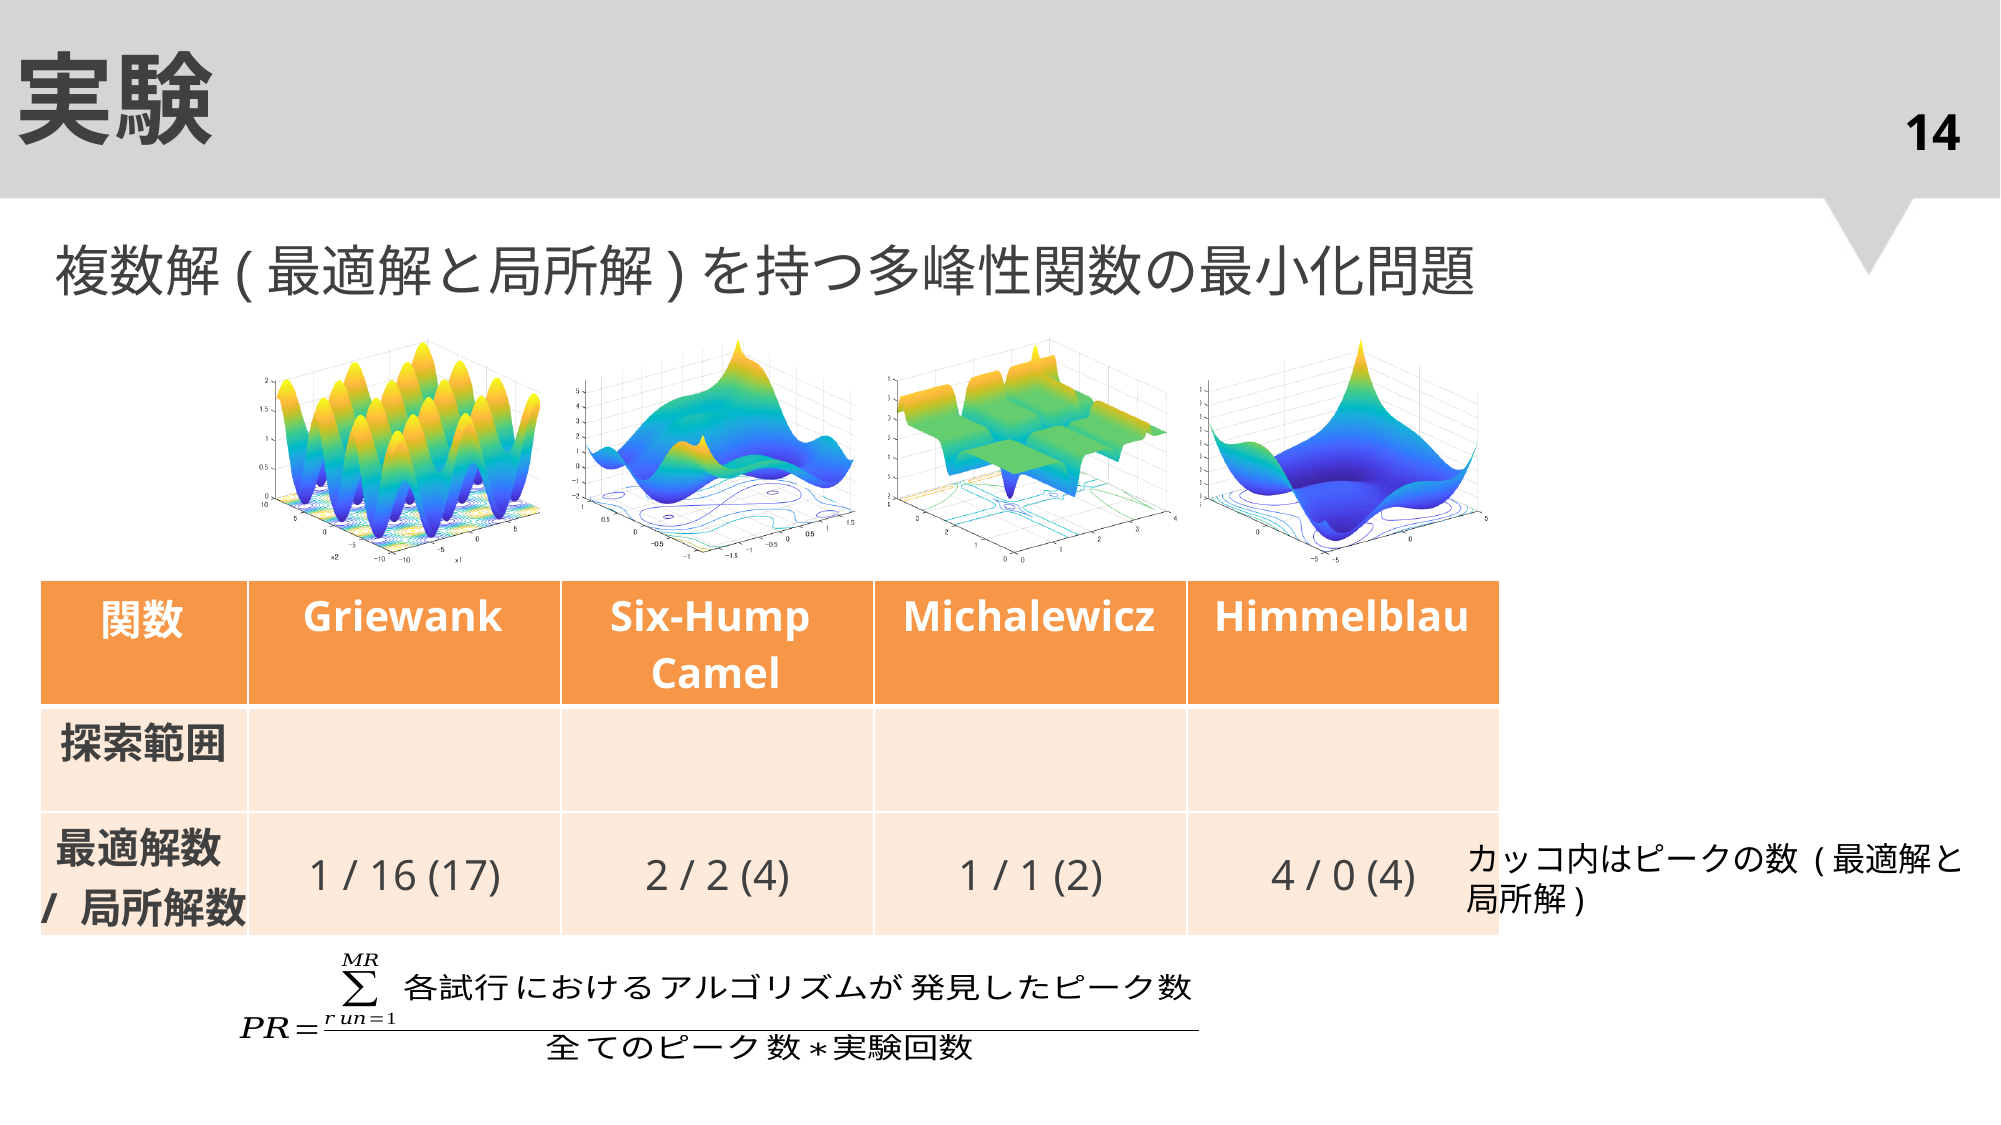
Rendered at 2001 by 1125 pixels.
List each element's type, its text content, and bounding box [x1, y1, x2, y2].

text_box 14 [1769, 93, 1977, 168]
picture [0, 0, 2001, 1125]
list 複数解(最適解と局所解)を持つ多峰性関数の最小化問題 [39, 219, 1948, 320]
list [228, 319, 539, 581]
title 実験 [0, 0, 2000, 194]
text_box カッコ内はピークの数 (最適解と局所解) [1451, 830, 2000, 926]
